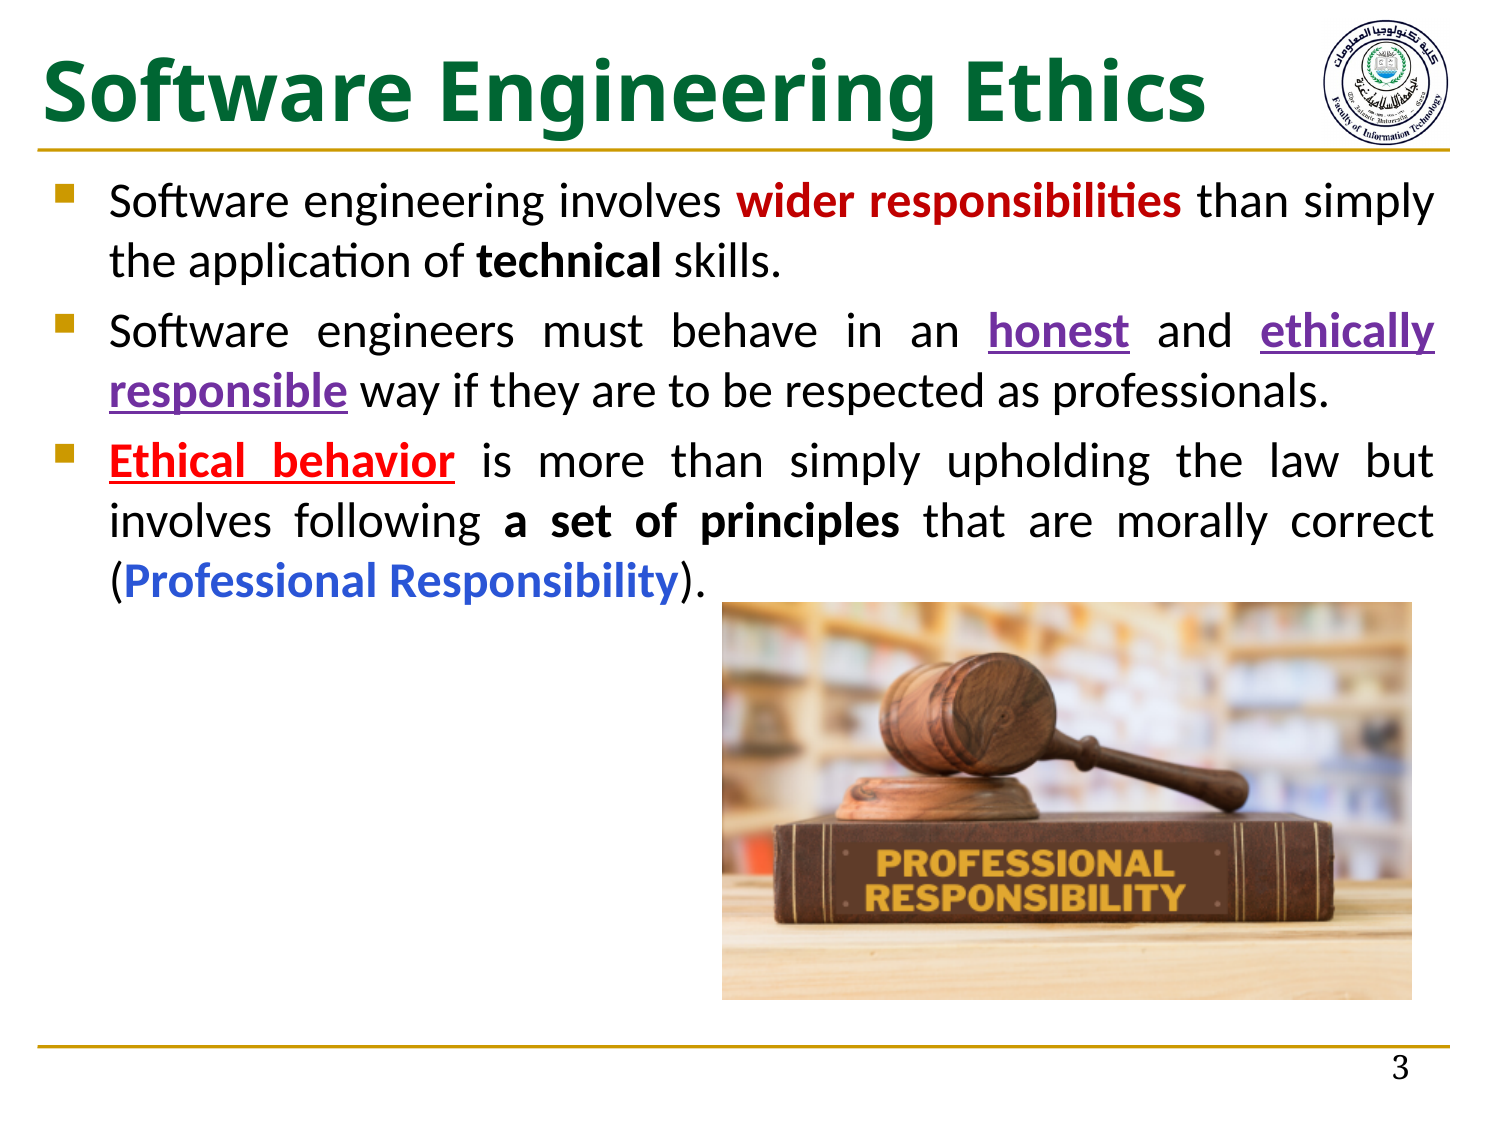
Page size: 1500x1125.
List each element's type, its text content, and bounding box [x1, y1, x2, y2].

slide_number 3 [1074, 1023, 1426, 1100]
title Software Engineering Ethics [26, 30, 1461, 207]
picture [1321, 18, 1450, 30]
list Software engineering involves wider responsibilities than simply the application of technical skills. Software engineers must behave in an honest and ethically responsible way if they are to be respected as professionals. Ethical behavior is more than simply upholding the law but involves following a set of principles that are morally correct (Professional Responsibility). [37, 159, 1451, 961]
picture [722, 601, 1412, 1000]
